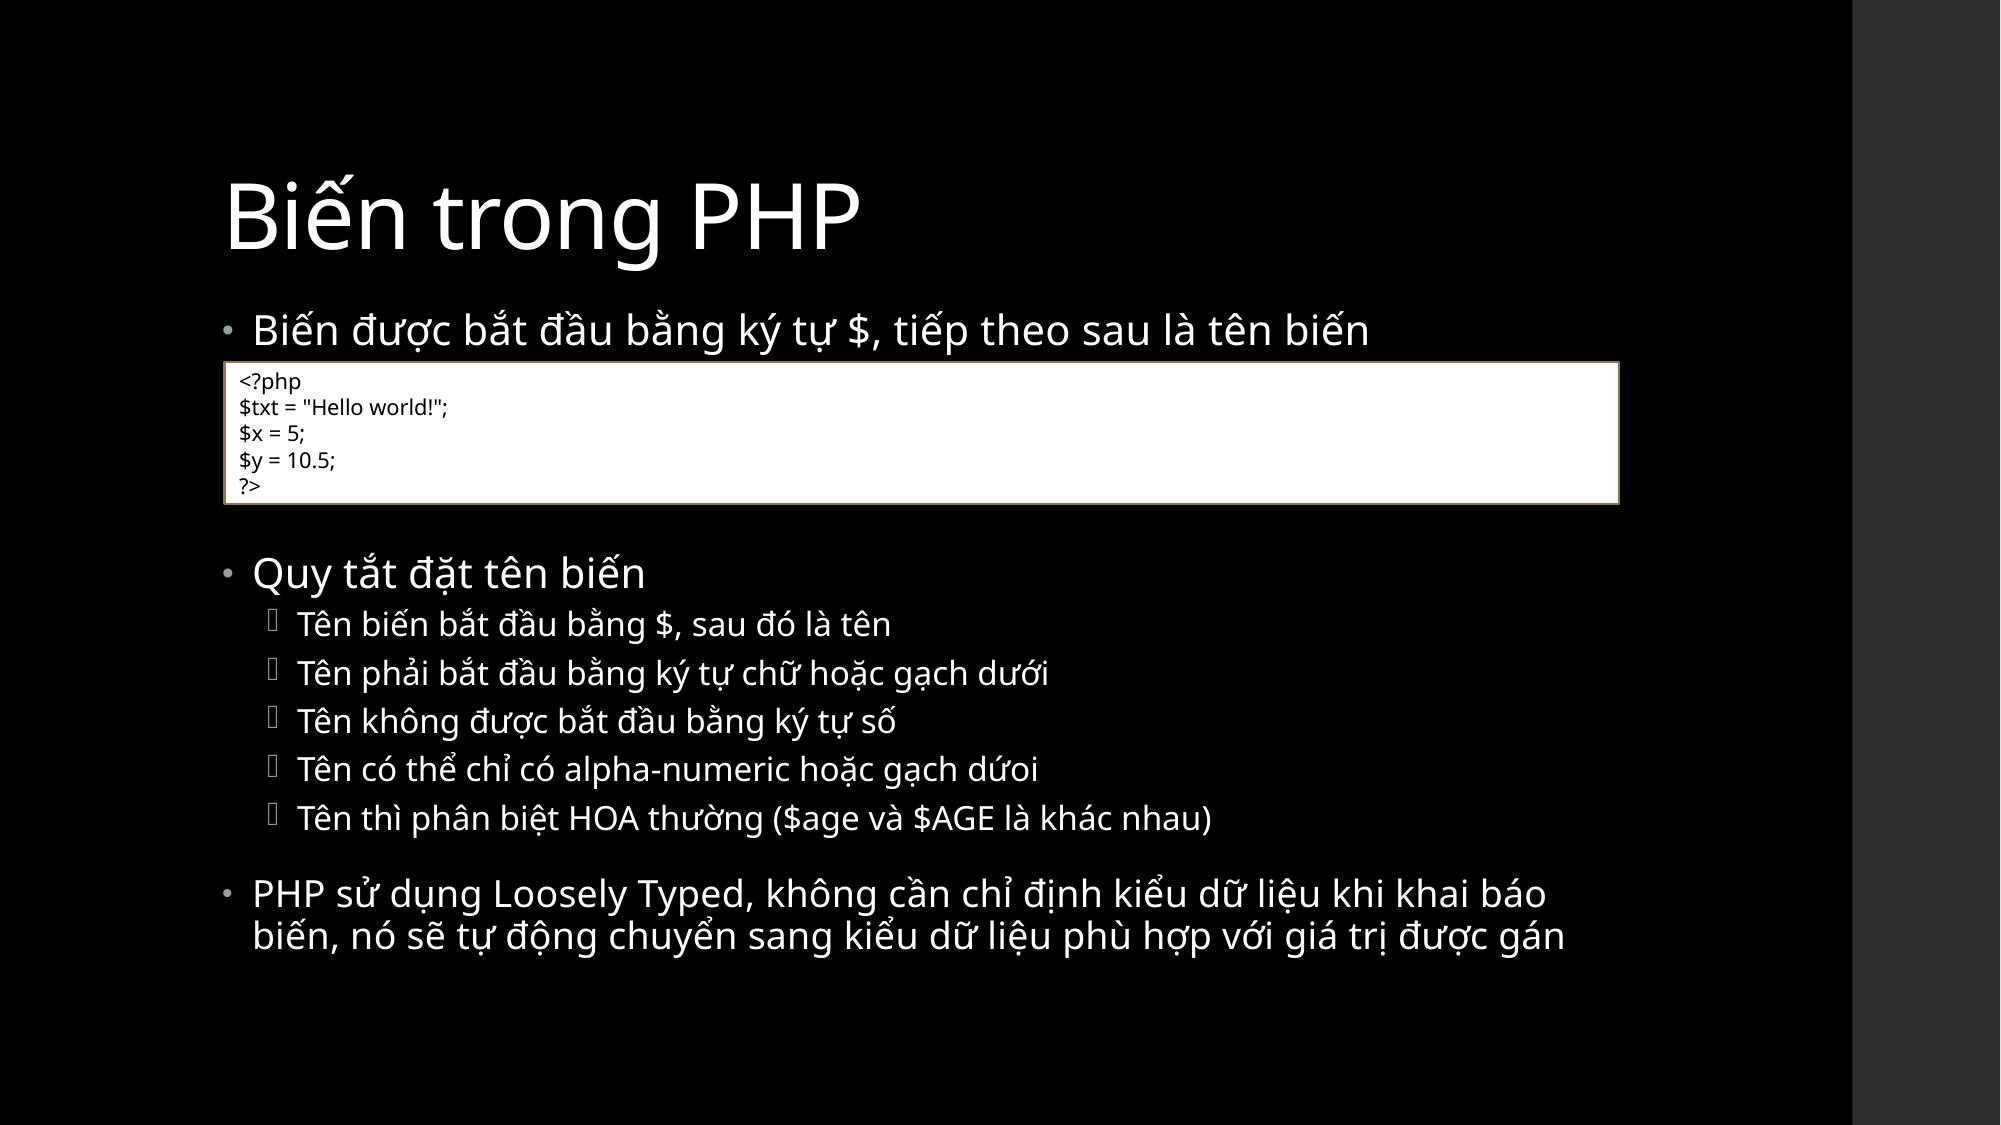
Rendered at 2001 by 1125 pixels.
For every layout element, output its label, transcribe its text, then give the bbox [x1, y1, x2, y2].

text_box <?php $txt = "Hello world!"; $x = 5; $y = 10.5; ?> [223, 361, 1620, 505]
list Biến được bắt đầu bằng ký tự $, tiếp theo sau là tên biến Quy tắt đặt tên biến Tên biến bắt đầu bằng $, sau đó là tên Tên phải bắt đầu bằng ký tự chữ hoặc gạch dưới Tên không được bắt đầu bằng ký tự số Tên có thể chỉ có alpha-numeric hoặc gạch dứoi Tên thì phân biệt HOA thường ($age và $AGE là khác nhau) PHP sử dụng Loosely Typed, không cần chỉ định kiểu dữ liệu khi khai báo biến, nó sẽ tự động chuyển sang kiểu dữ liệu phù hợp với giá trị được gán [206, 299, 1617, 1014]
title Biến trong PHP [206, 60, 1797, 278]
